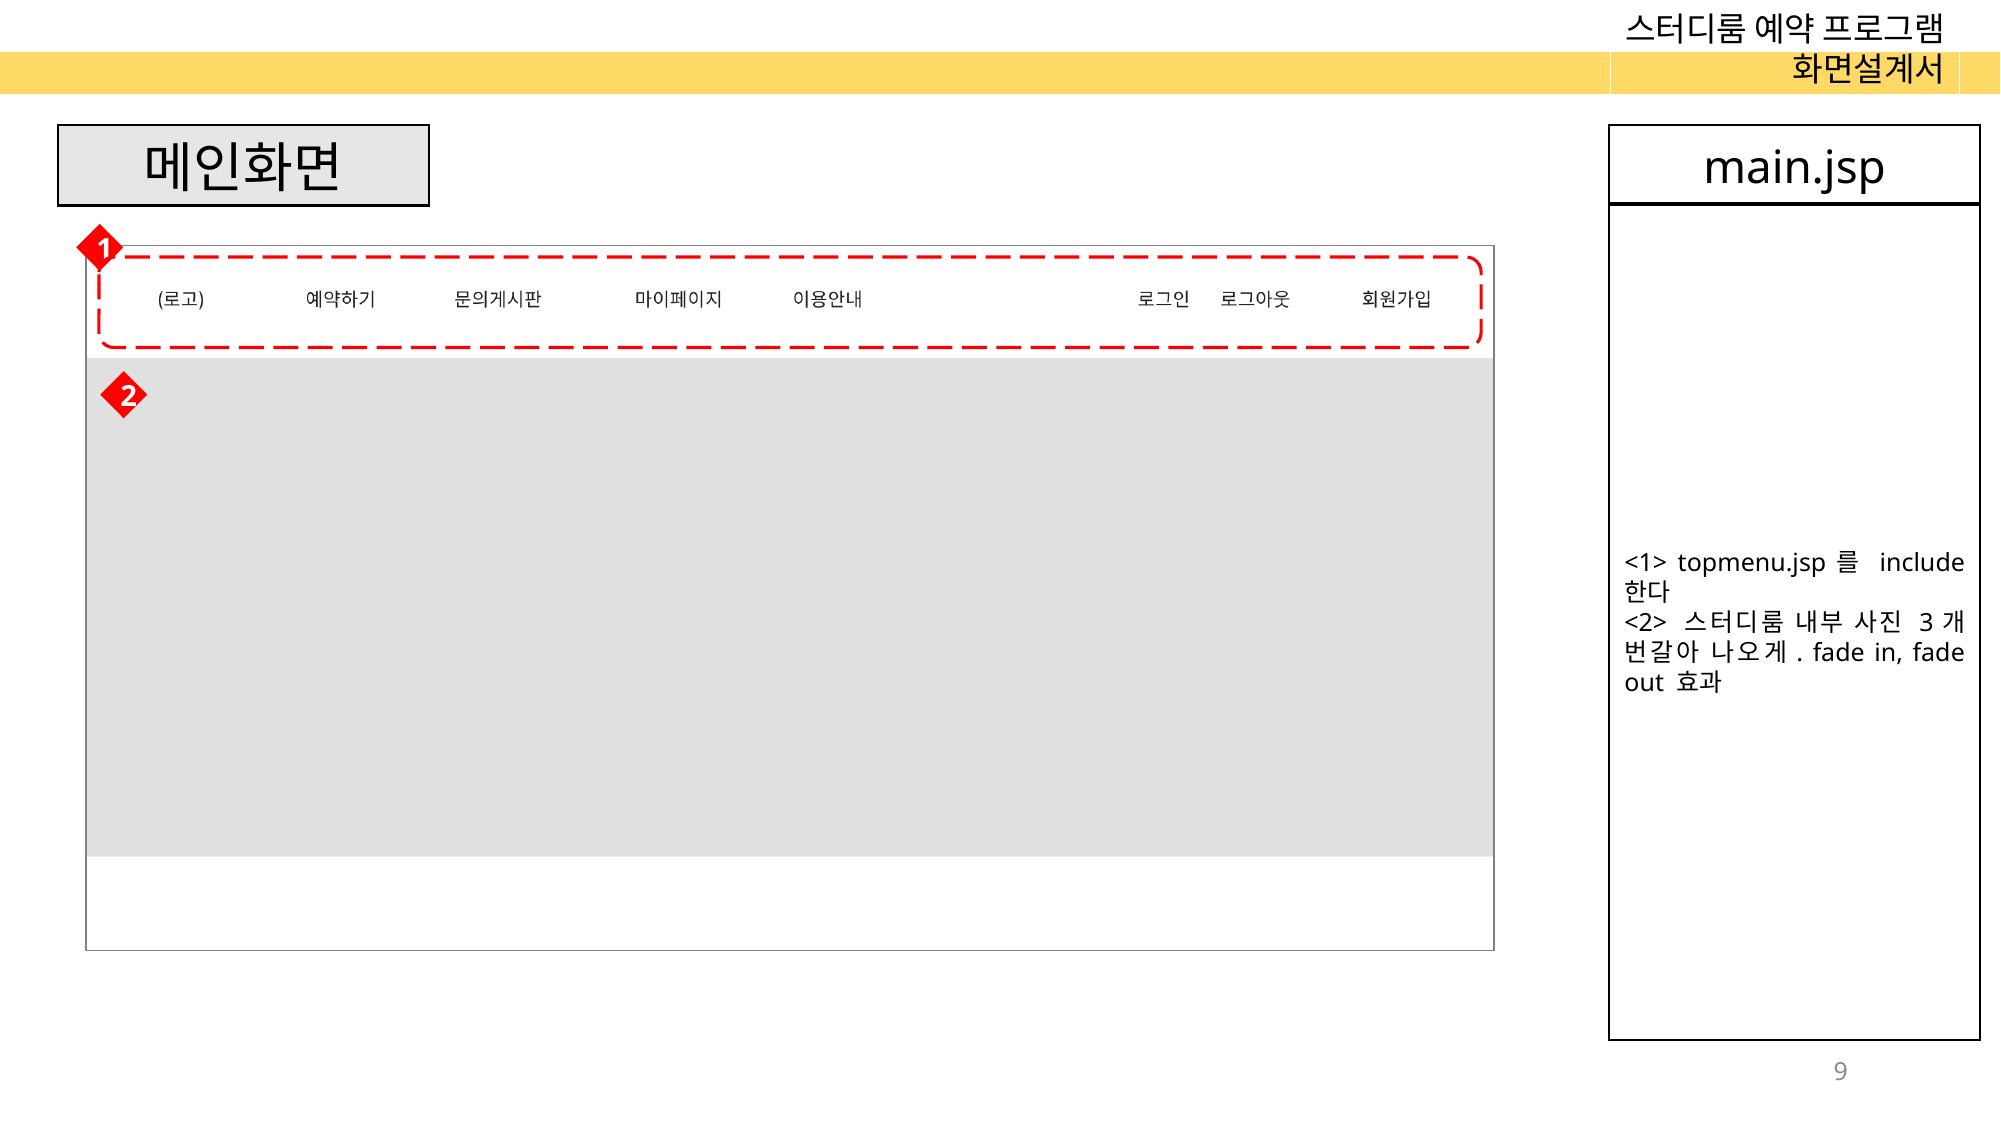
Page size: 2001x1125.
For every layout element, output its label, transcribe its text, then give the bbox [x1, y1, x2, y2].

text_box main.jsp [1608, 124, 1981, 206]
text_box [76, 223, 1494, 950]
slide_number 8 [1412, 1042, 1863, 1103]
text_box <1> topmenu.jsp를 include 한다 <2> 스터디룸 내부 사진 3개 번갈아 나오게. fade in, fade out 효과 [1608, 206, 1981, 1041]
text_box 메인화면 [57, 124, 430, 207]
